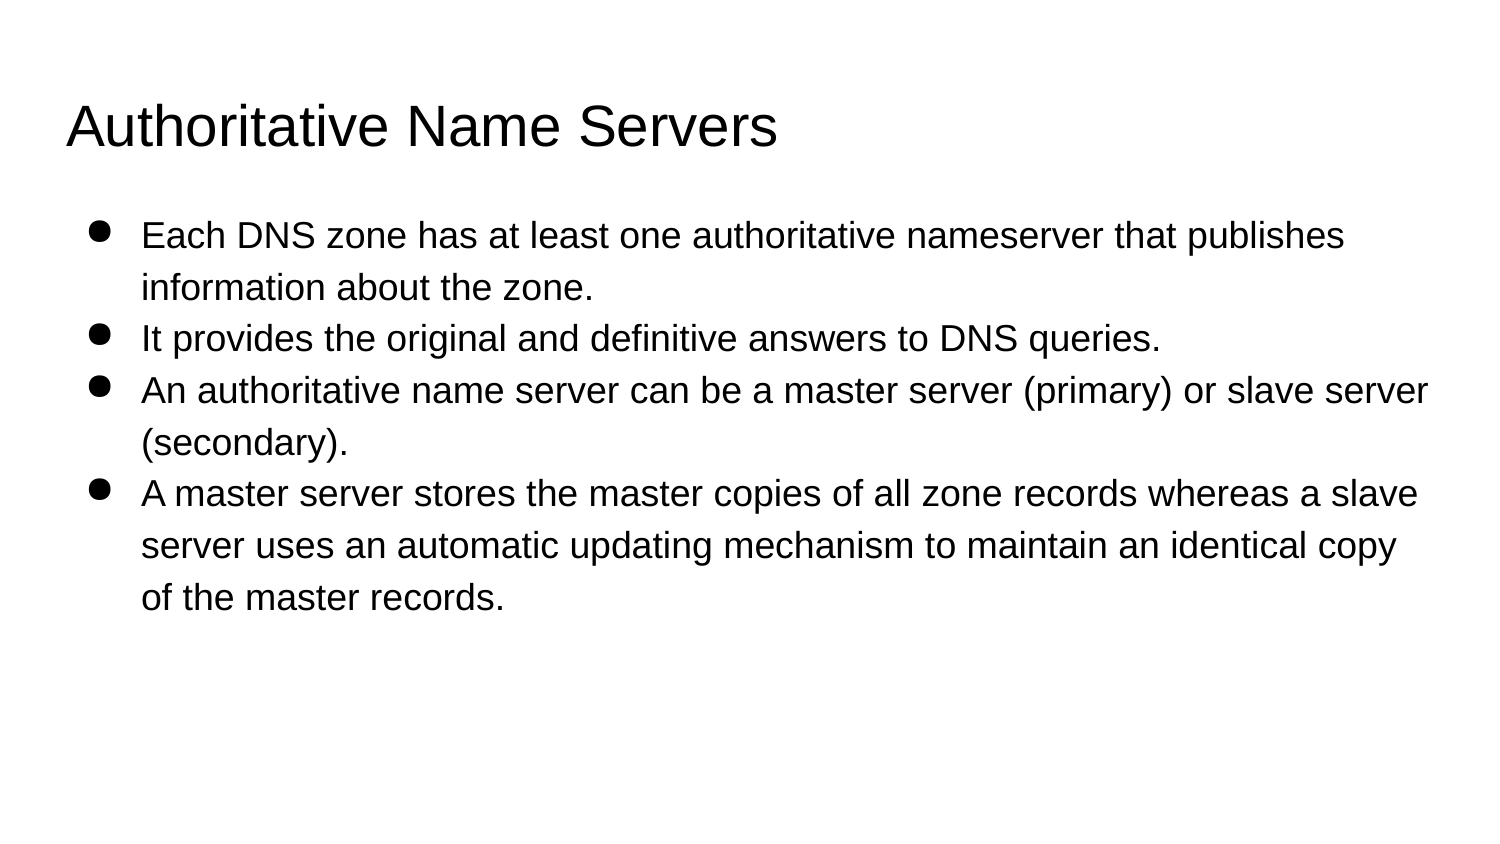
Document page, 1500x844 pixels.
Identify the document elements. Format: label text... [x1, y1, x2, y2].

title Authoritative Name Servers [51, 72, 1449, 167]
list Each DNS zone has at least one authoritative nameserver that publishes information about the zone. It provides the original and definitive answers to DNS queries. An authoritative name server can be a master server (primary) or slave server (secondary). A master server stores the master copies of all zone records whereas a slave server uses an automatic updating mechanism to maintain an identical copy of the master records. [51, 189, 1449, 828]
